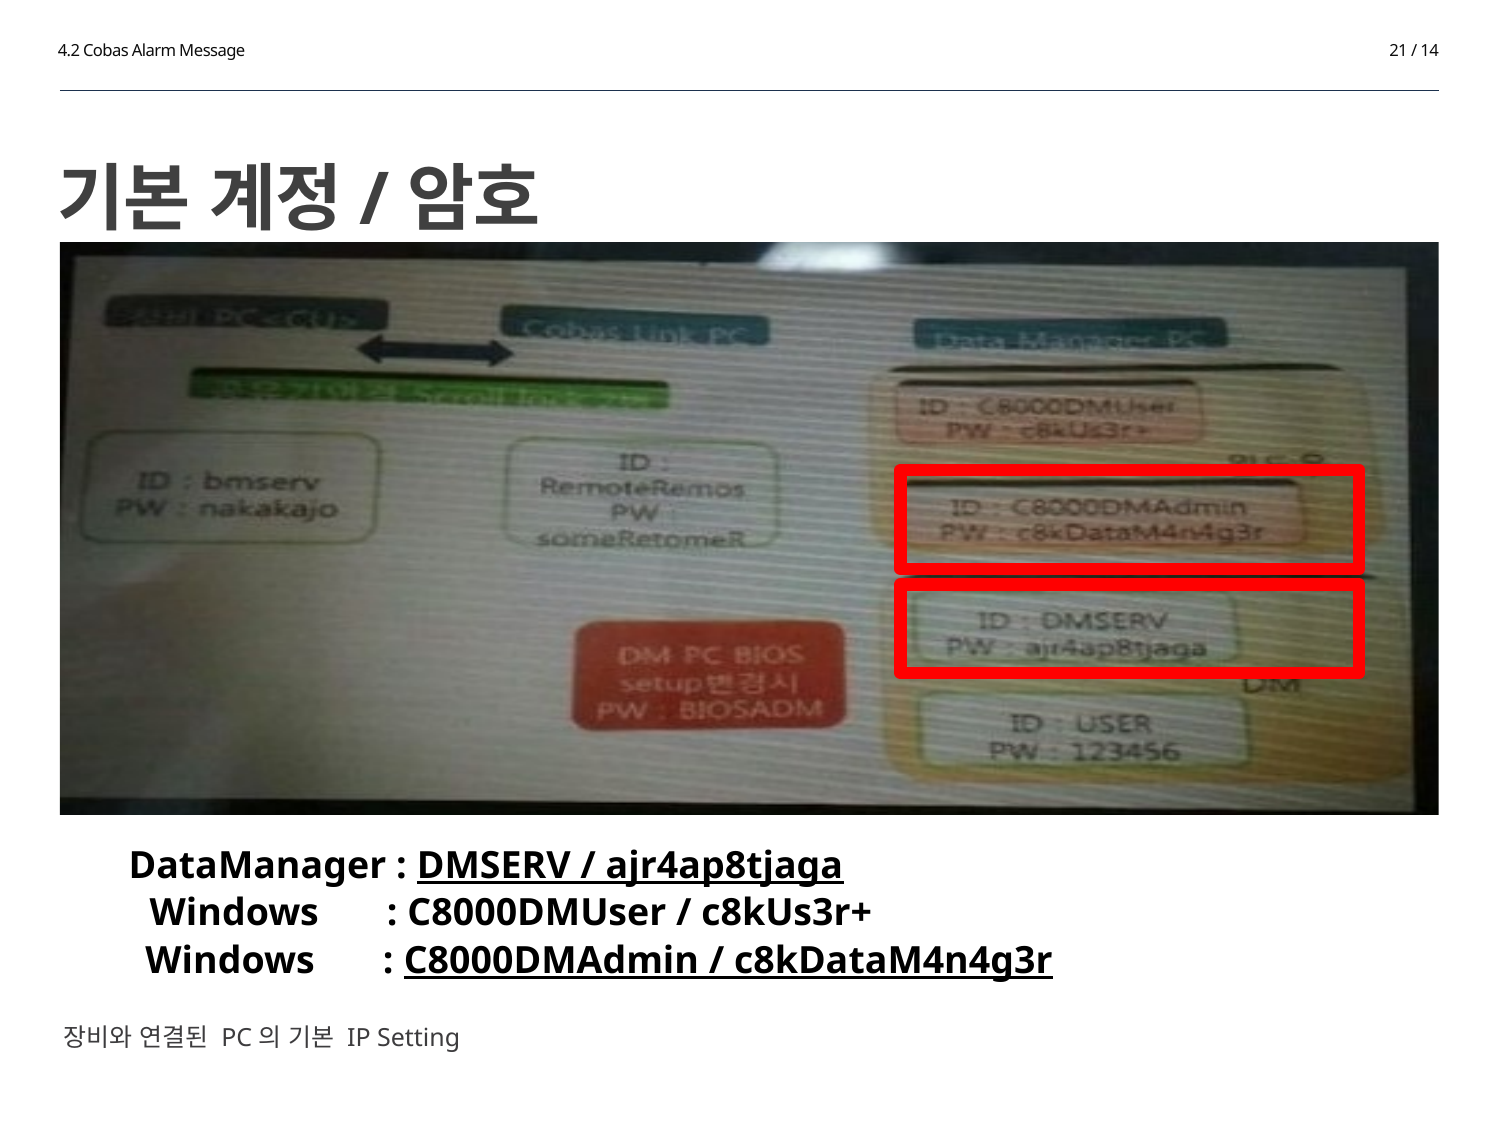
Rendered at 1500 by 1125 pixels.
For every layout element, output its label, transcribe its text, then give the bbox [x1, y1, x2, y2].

text_box 21 / 14 [1193, 32, 1454, 70]
picture [59, 242, 1439, 815]
text_box Windows : C8000DMUser / c8kUs3r+ [134, 880, 889, 928]
text_box 4.2 Cobas Alarm Message [43, 31, 303, 67]
text_box Windows : C8000DMAdmin / c8kDataM4n4g3r [130, 928, 1069, 988]
title 기본 계정/암호 [42, 114, 1440, 211]
text_box DataManager : DMSERV / ajr4ap8tjaga [113, 833, 859, 894]
text_box 장비와 연결된 PC의 기본 IP Setting [48, 1014, 1052, 1125]
